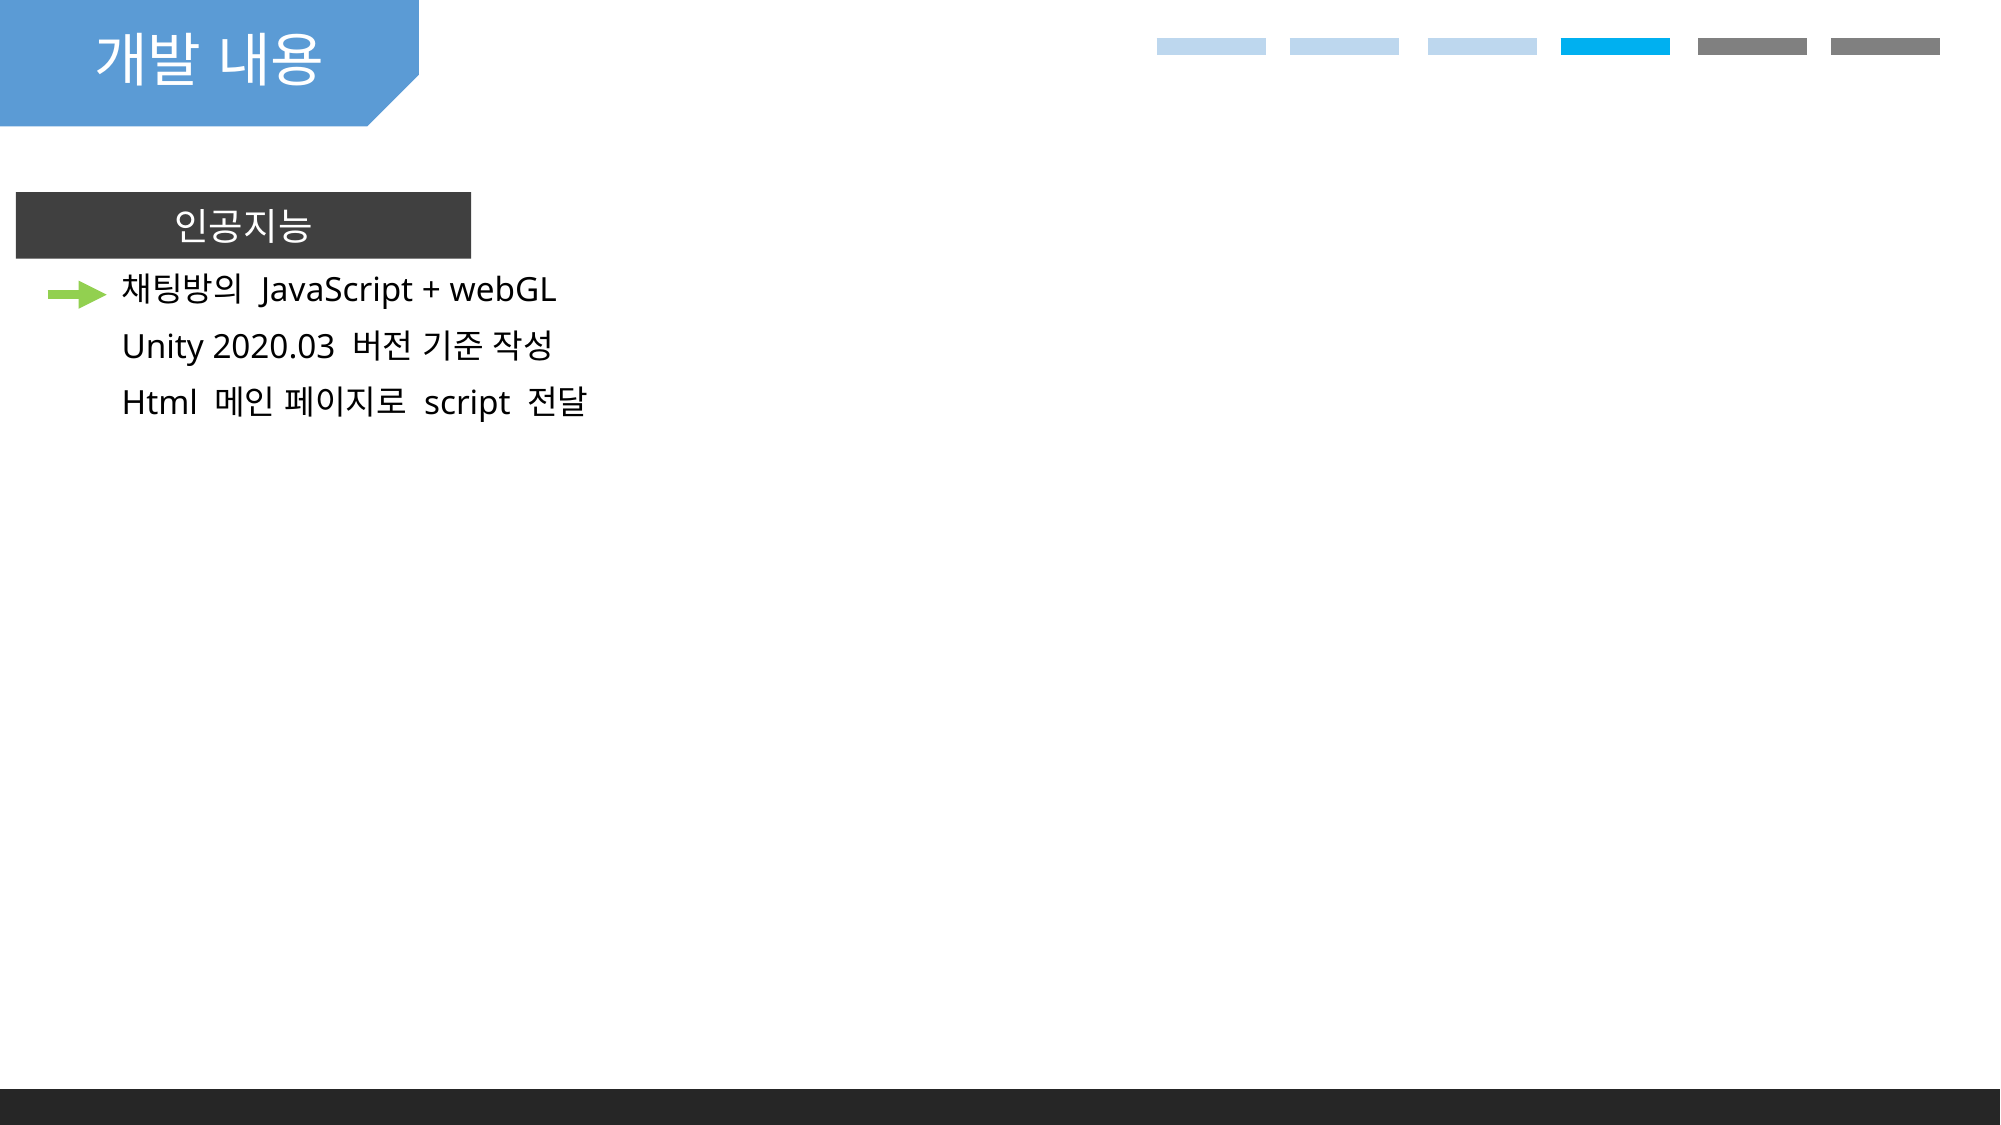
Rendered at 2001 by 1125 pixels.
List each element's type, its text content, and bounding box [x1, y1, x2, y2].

text_box [0, 0, 420, 128]
text_box 개발 내용 [23, 15, 396, 100]
text_box 인공지능 [15, 191, 472, 260]
text_box [0, 1088, 2000, 1125]
text_box 채팅방의 JavaScript + webGL Unity 2020.03 버전 기준 작성 Html 메인 페이지로 script 전달 [106, 265, 620, 456]
